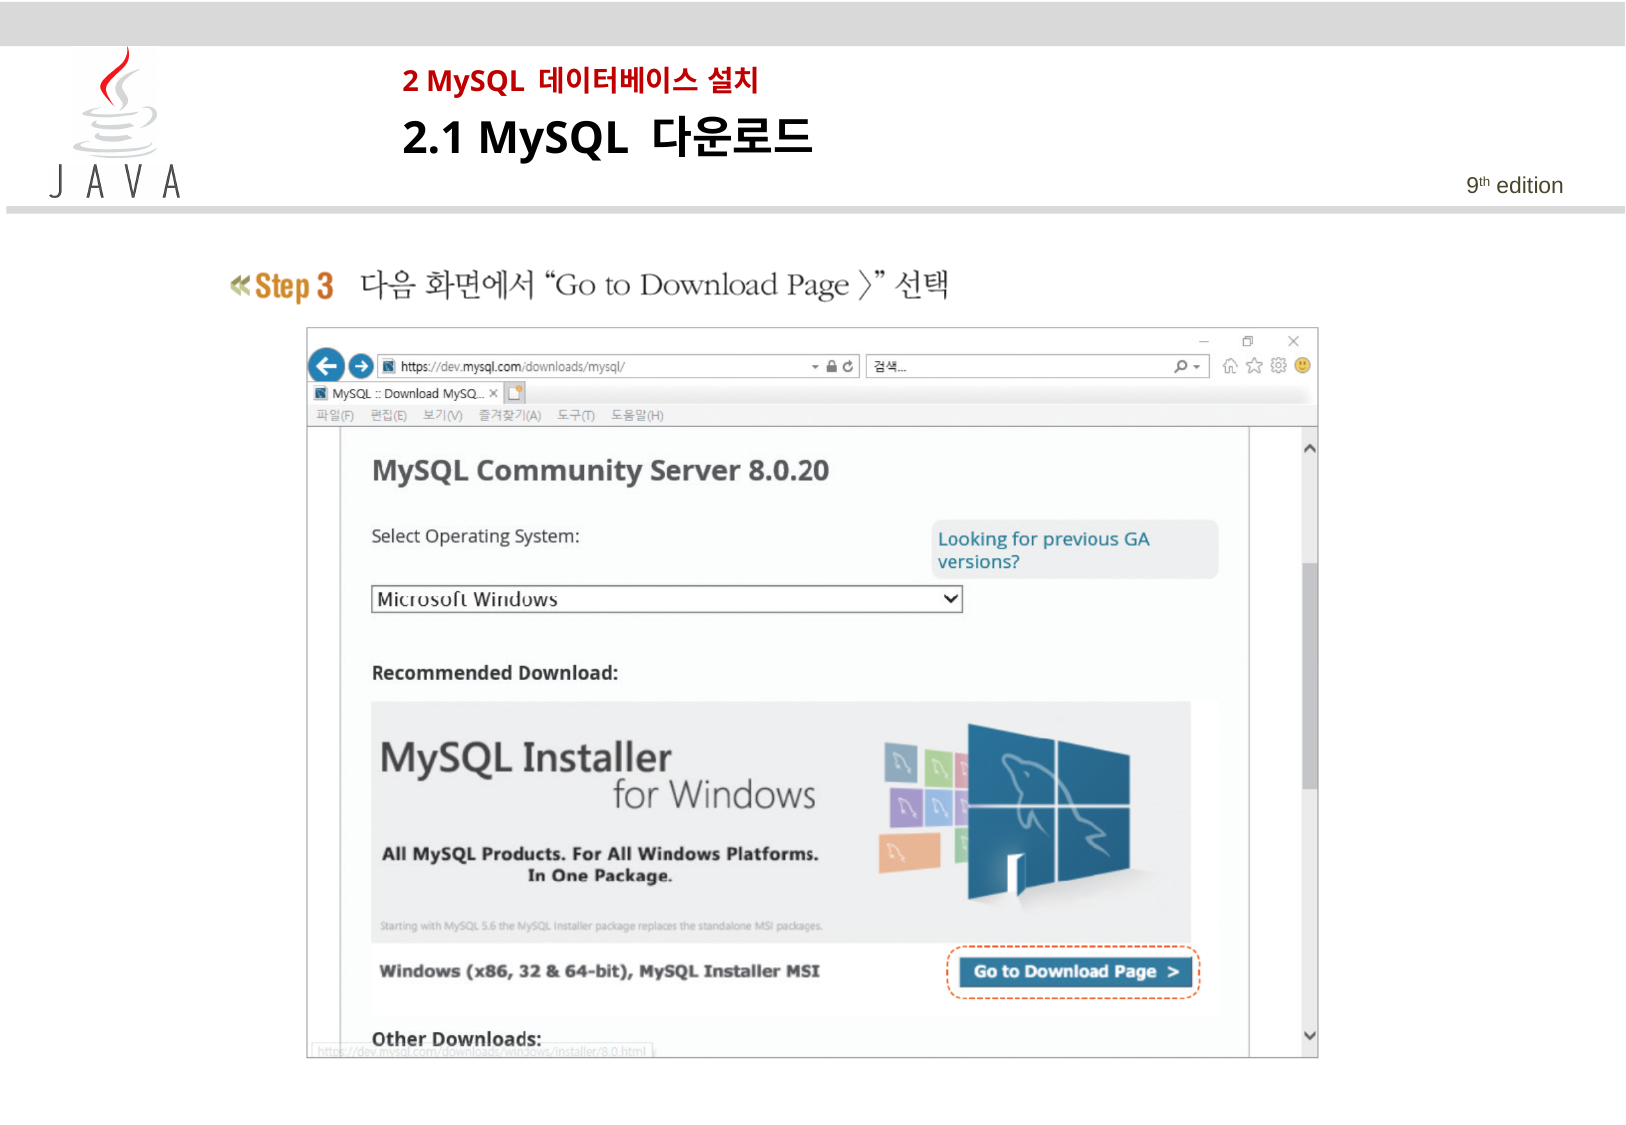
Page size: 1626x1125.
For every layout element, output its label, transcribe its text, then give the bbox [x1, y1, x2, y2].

list 2.1 MySQL 다운로드 [387, 101, 1545, 171]
title 2 MySQL 데이터베이스 설치 [387, 54, 1393, 105]
picture [73, 46, 157, 158]
picture [49, 164, 180, 198]
picture [212, 249, 1337, 1074]
